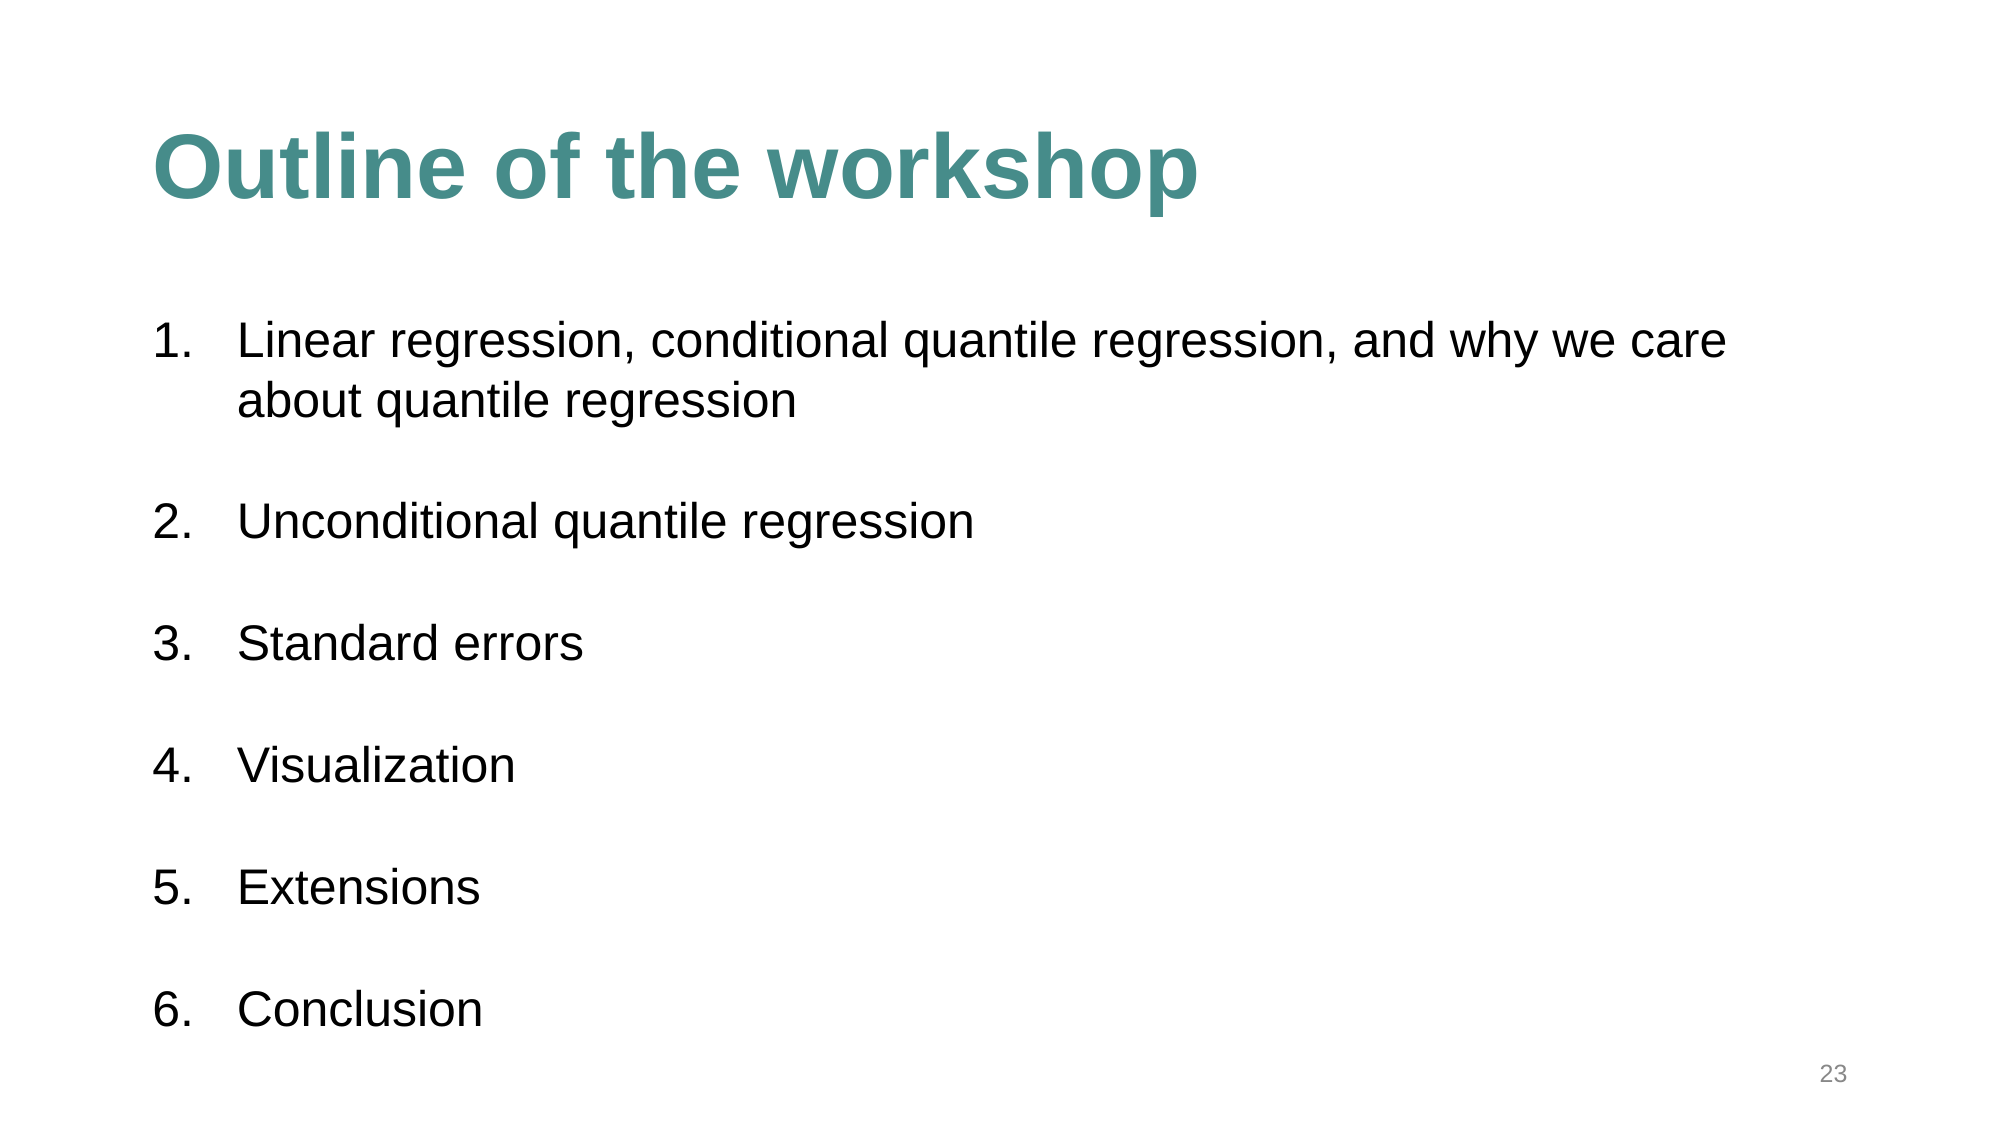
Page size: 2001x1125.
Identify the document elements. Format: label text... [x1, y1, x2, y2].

list Linear regression, conditional quantile regression, and why we care about quantile regression Unconditional quantile regression Standard errors Visualization Extensions Conclusion [137, 299, 1863, 1066]
title Outline of the workshop [137, 59, 1863, 278]
slide_number 23 [1412, 1042, 1863, 1103]
